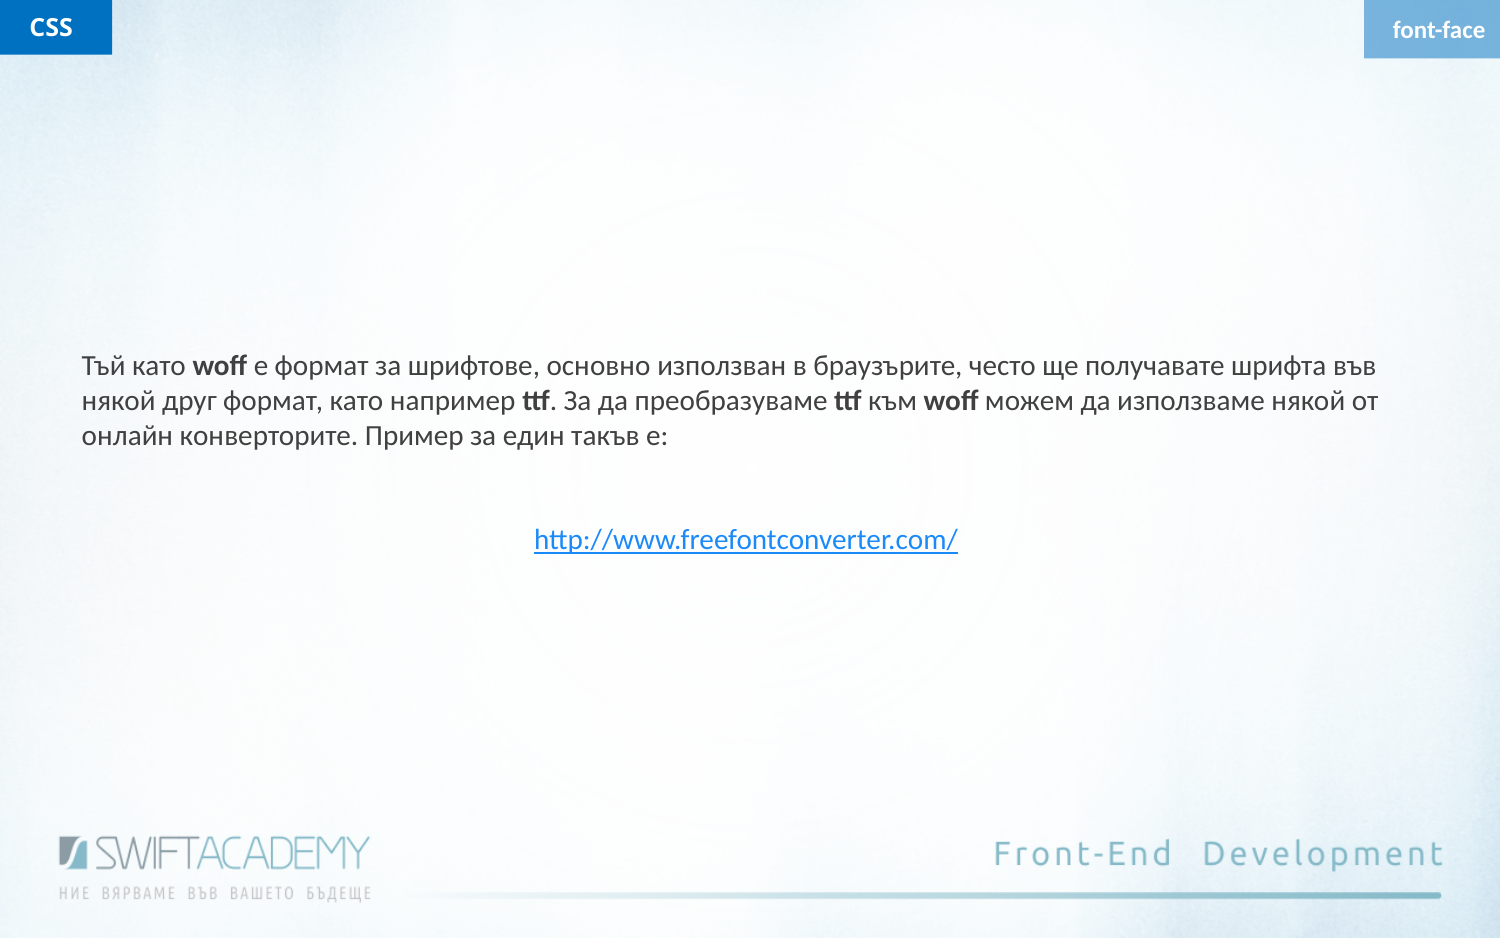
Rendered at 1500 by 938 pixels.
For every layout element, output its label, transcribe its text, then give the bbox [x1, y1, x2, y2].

text_box [0, 0, 113, 56]
text_box CSS [14, 4, 101, 49]
text_box Тъй като woff е формат за шрифтове, основно използван в браузърите, често ще получавате шрифта във някой друг формат, като например ttf. За да преобразуваме ttf към woff можем да използваме някой от онлайн конверторите. Пример за един такъв е: http://www.freefontconverter.com/ [66, 338, 1426, 564]
text_box font-face [1364, 6, 1500, 52]
text_box [1363, 0, 1500, 59]
